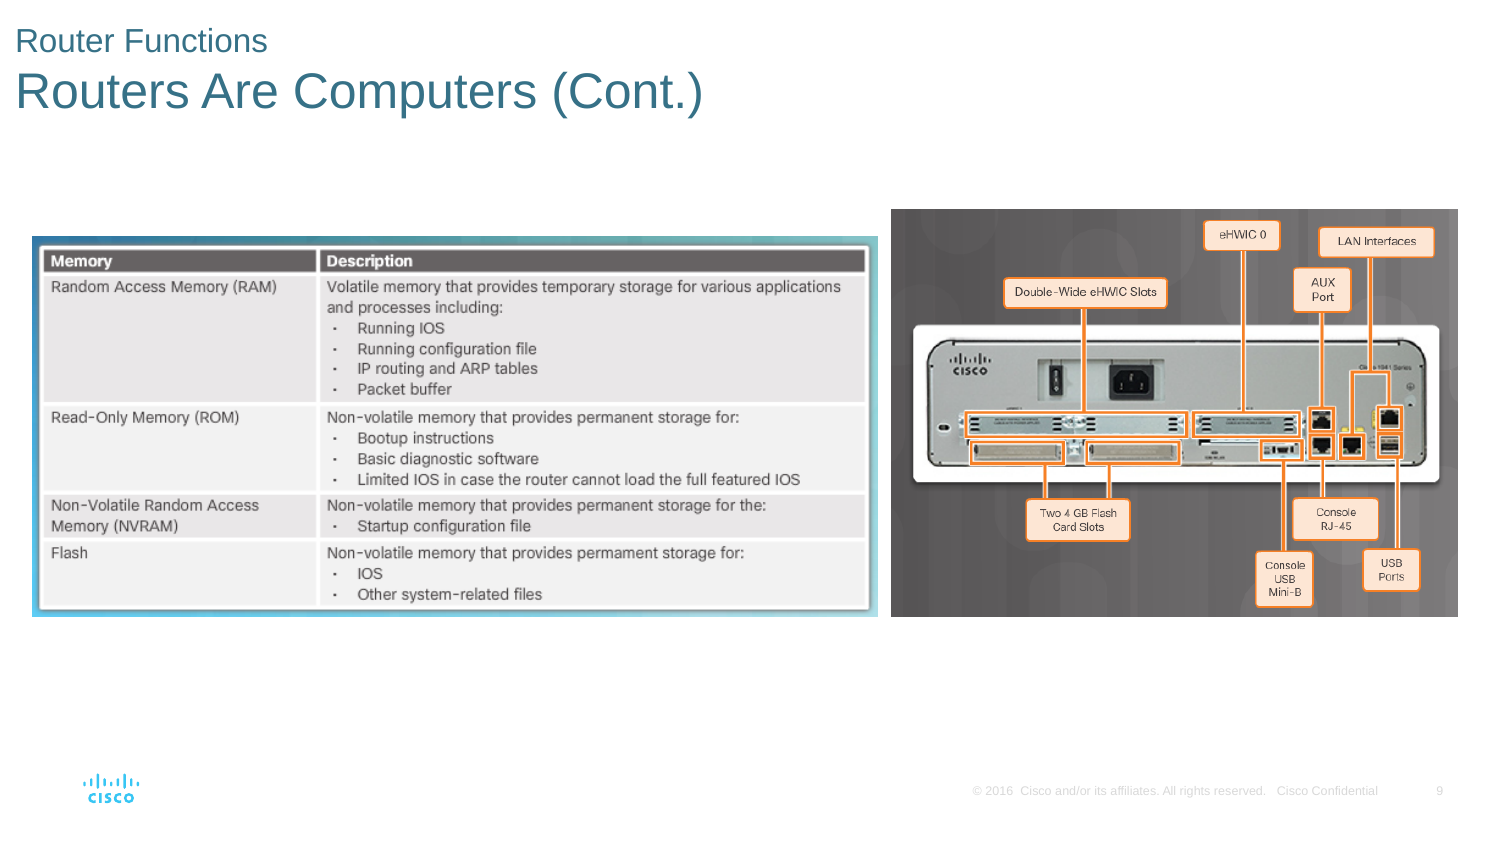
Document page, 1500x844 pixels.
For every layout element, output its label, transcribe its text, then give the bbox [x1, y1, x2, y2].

title Router Functions Routers Are Computers (Cont.) [0, 6, 781, 131]
picture [891, 209, 1458, 618]
picture [31, 236, 878, 618]
